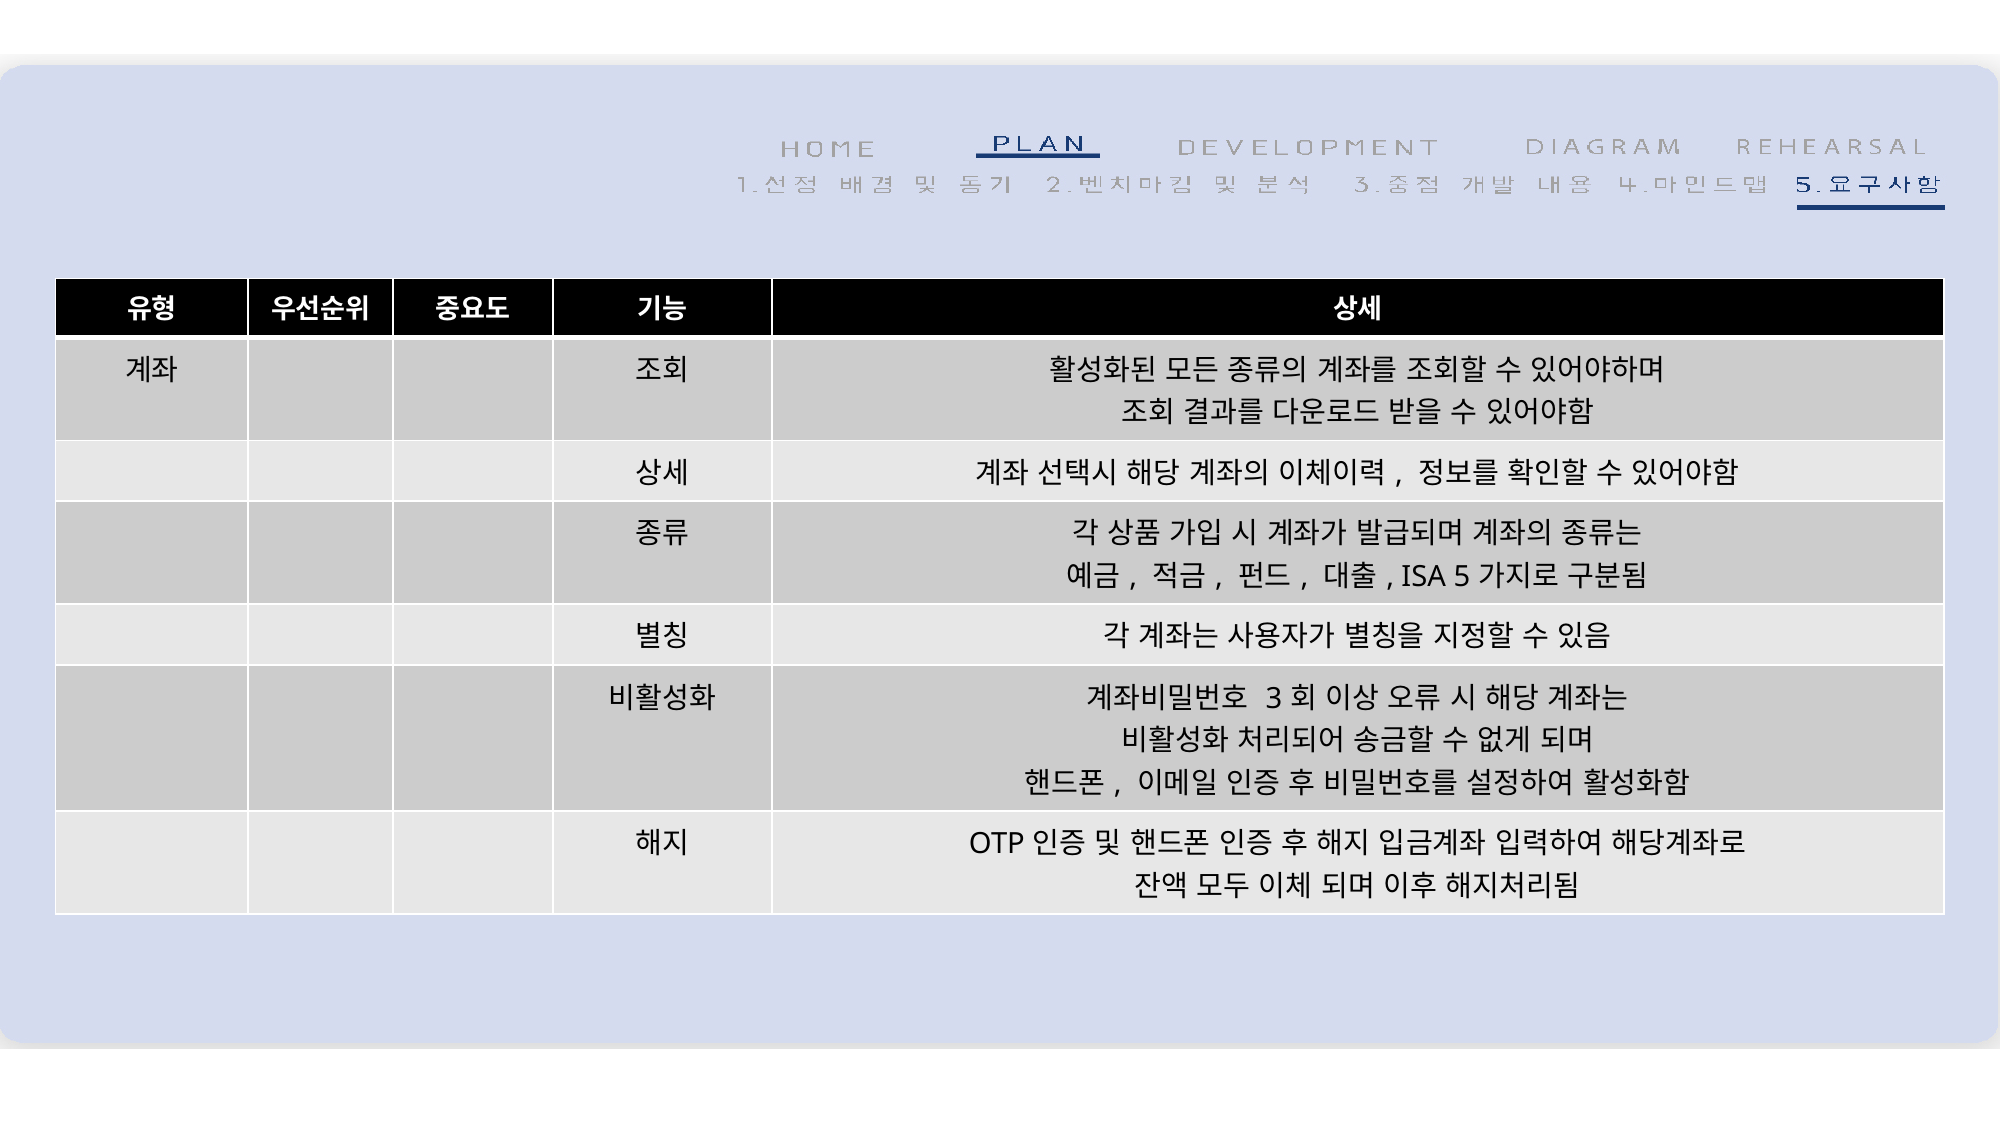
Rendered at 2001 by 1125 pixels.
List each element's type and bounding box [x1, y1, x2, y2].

picture [0, 54, 2000, 1049]
